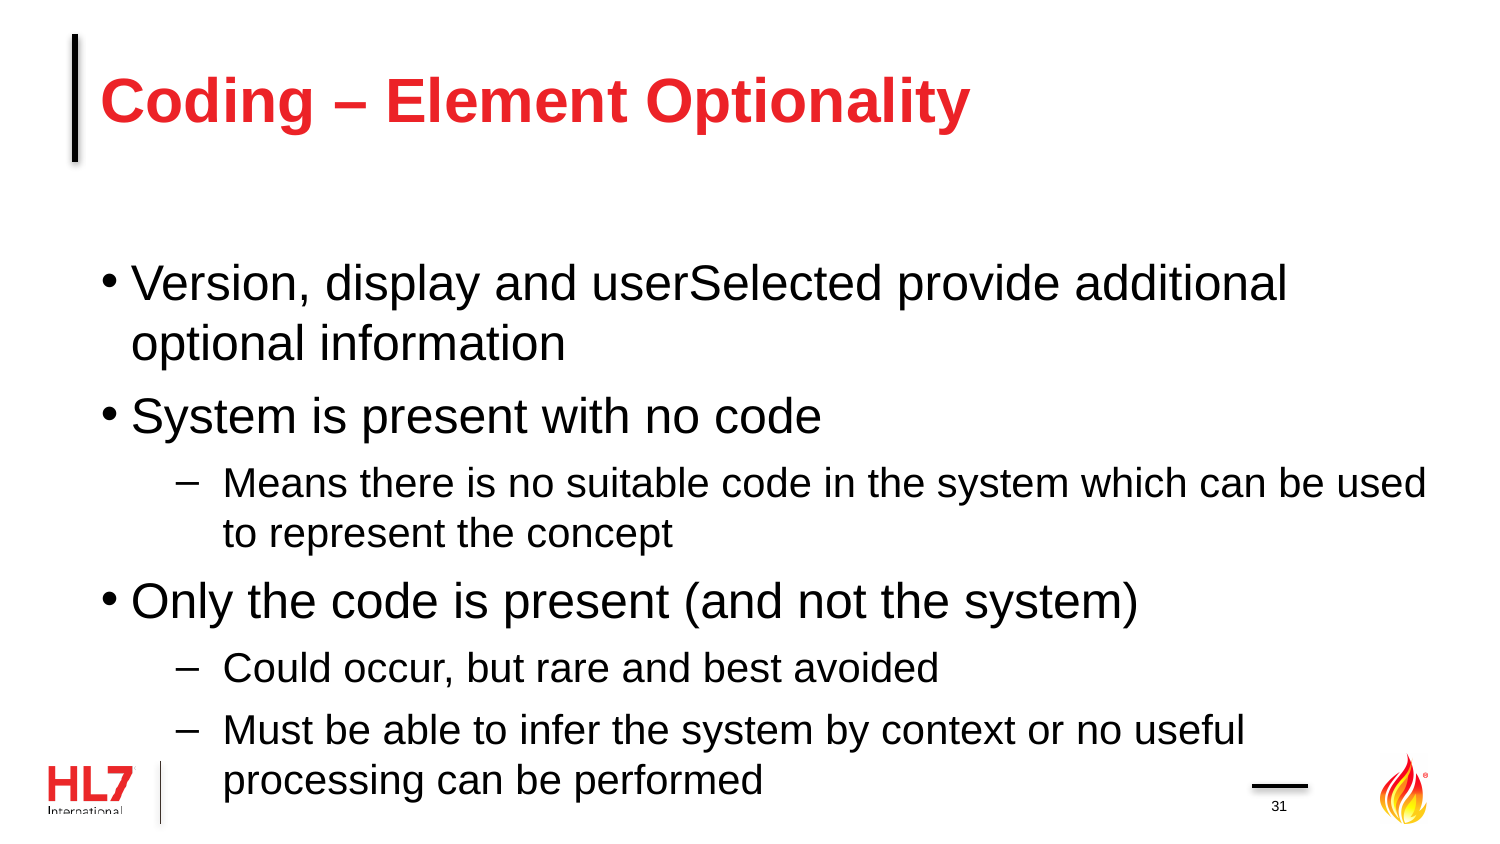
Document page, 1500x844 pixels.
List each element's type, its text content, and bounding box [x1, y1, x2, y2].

list Version, display and userSelected provide additional optional information System is present with no code Means there is no suitable code in the system which can be used to represent the concept Only the code is present (and not the system) Could occur, but rare and best avoided Must be able to infer the system by context or no useful processing can be performed [100, 250, 1451, 731]
picture [1380, 753, 1428, 824]
title Coding – Element Optionality [100, 33, 1451, 163]
slide_number 31 [1257, 788, 1302, 815]
